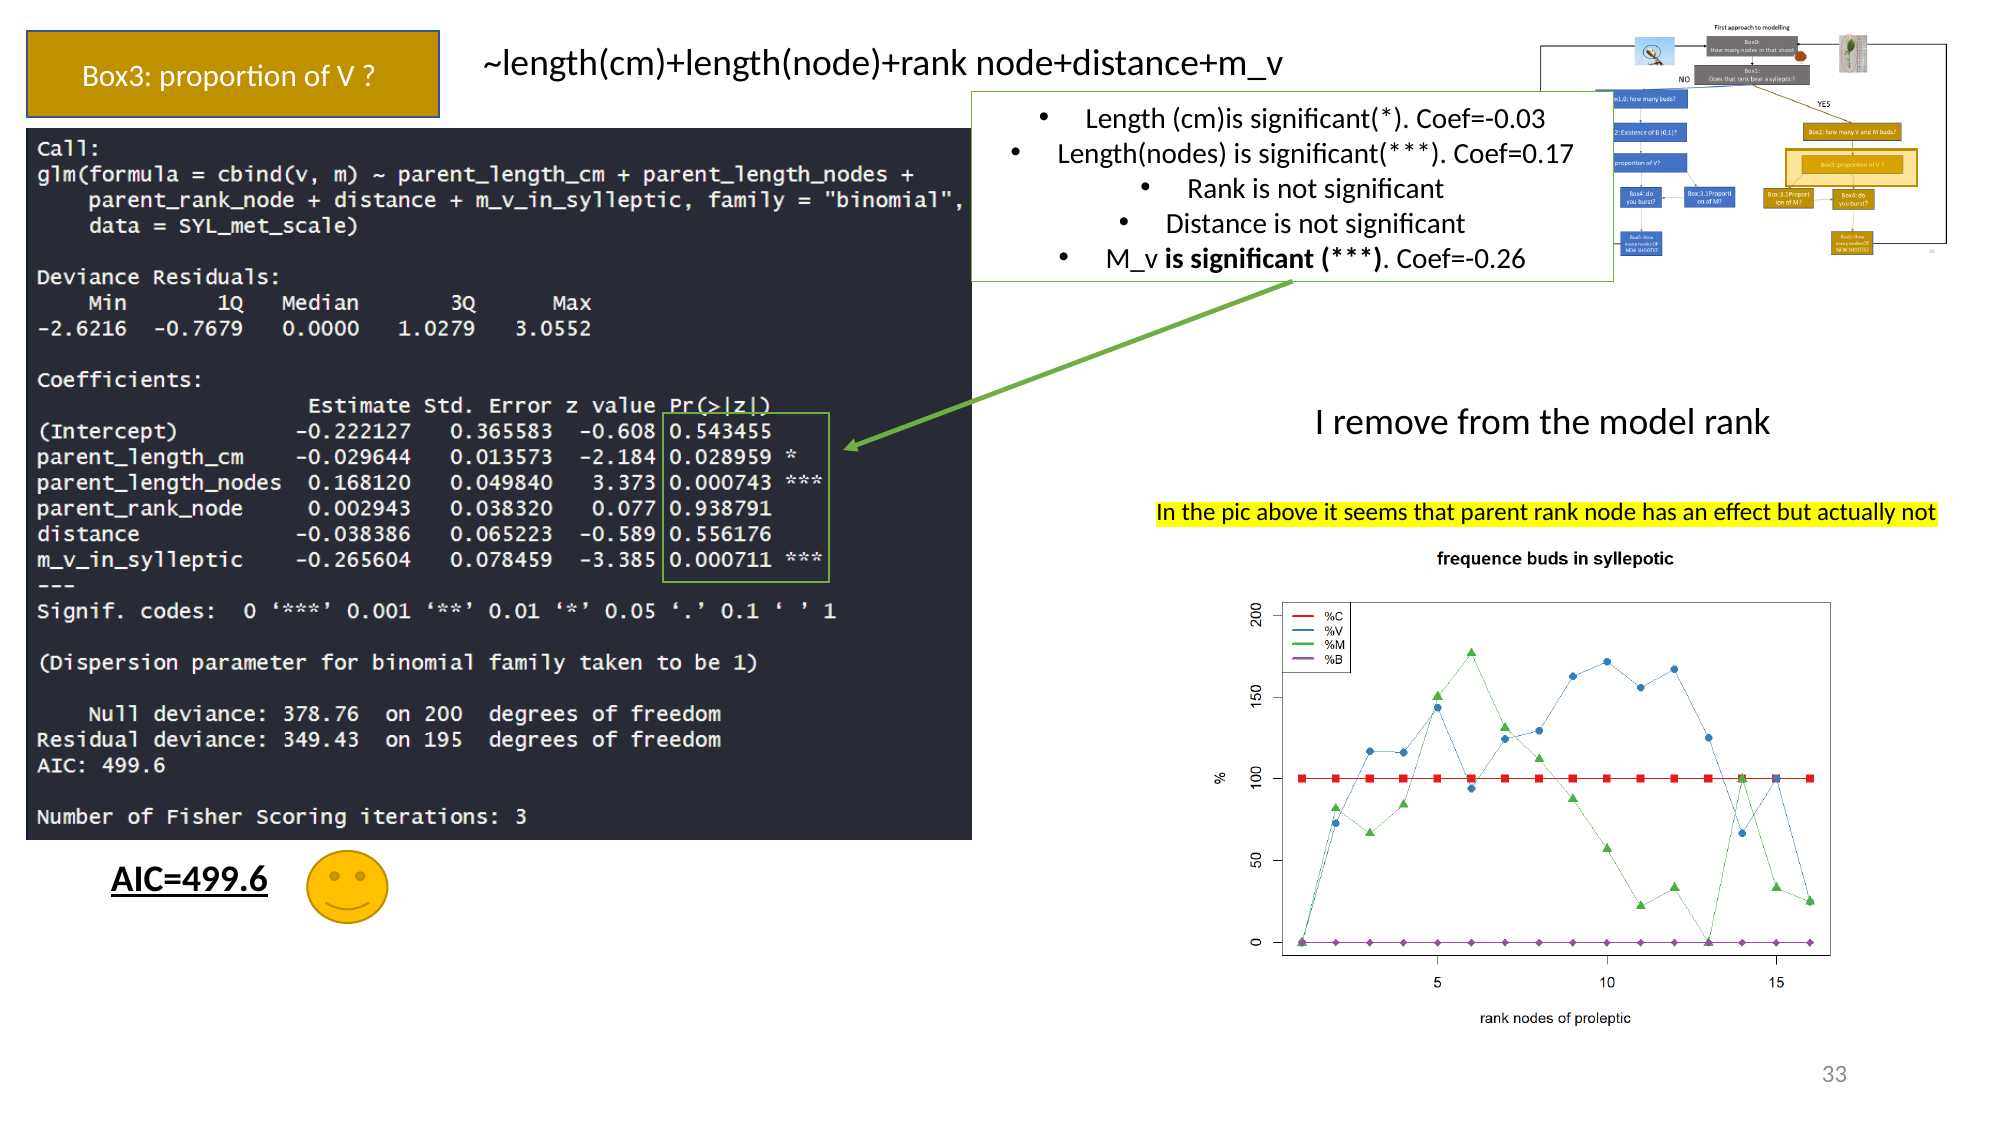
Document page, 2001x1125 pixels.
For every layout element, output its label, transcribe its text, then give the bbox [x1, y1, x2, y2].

text_box AIC=499.6 [96, 847, 388, 907]
picture [1535, 19, 1967, 262]
text_box I remove from the model rank [1300, 389, 1802, 450]
text_box In the pic above it seems that parent rank node has an effect but actually not [1137, 487, 1957, 533]
slide_number 33 [1412, 1044, 1863, 1103]
picture [26, 128, 972, 840]
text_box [843, 283, 1293, 450]
text_box [306, 849, 389, 925]
picture [1193, 513, 1901, 1044]
text_box Box3: proportion of V ? [26, 30, 440, 118]
text_box Length (cm)is significant(*). Coef=-0.03 Length(nodes) is significant(***). Coef=0.17 Rank is not significant Distance is not significant M_v is significant (***). Coef=-0.26 [971, 91, 1614, 282]
text_box ~length(cm)+length(node)+rank node+distance+m_v [468, 30, 1535, 91]
